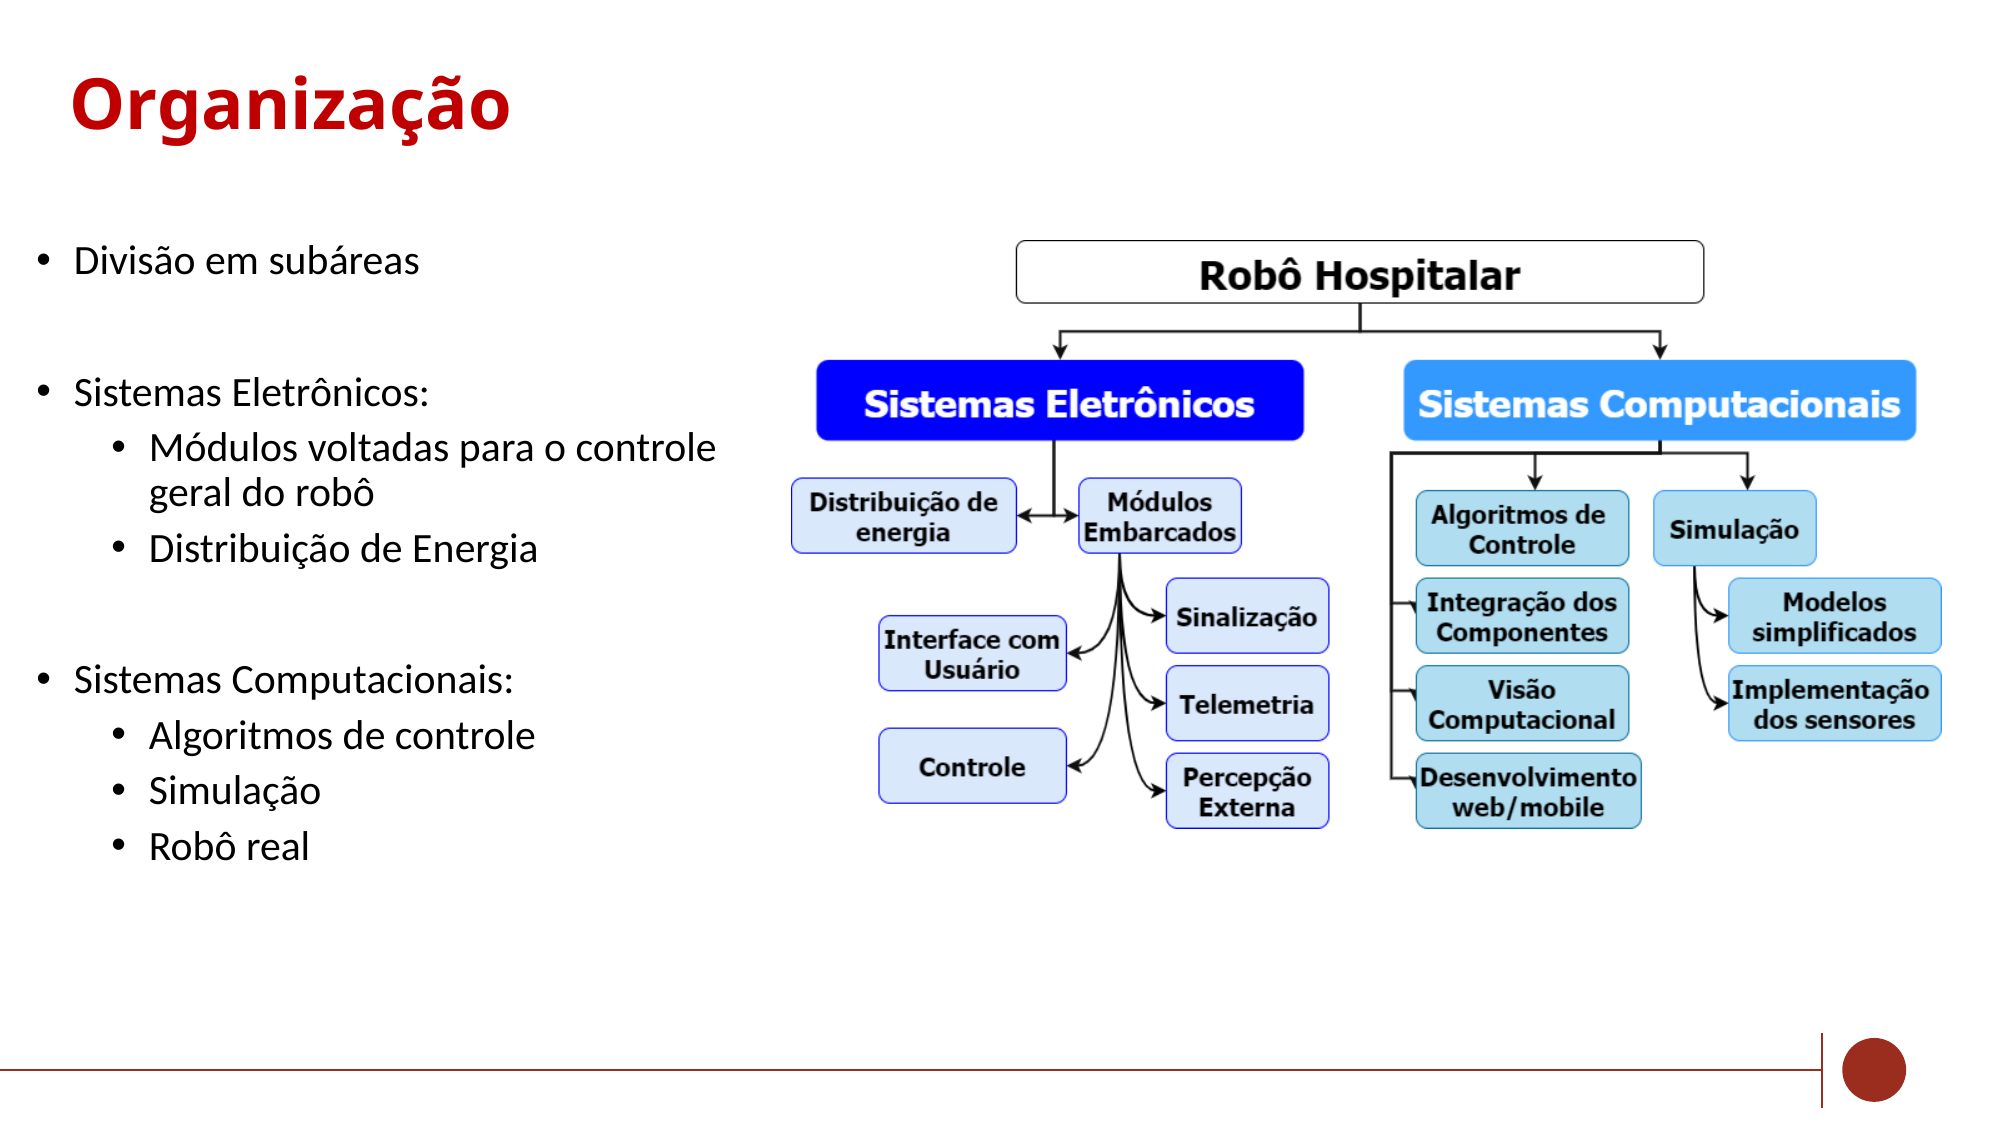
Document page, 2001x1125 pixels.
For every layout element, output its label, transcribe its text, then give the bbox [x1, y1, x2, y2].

text_box Divisão em subáreas Sistemas Eletrônicos: Módulos voltadas para o controle geral do robô Distribuição de Energia Sistemas Computacionais: Algoritmos de controle Simulação Robô real [21, 231, 772, 1068]
title Organização [54, 60, 2000, 153]
picture [791, 240, 1942, 829]
